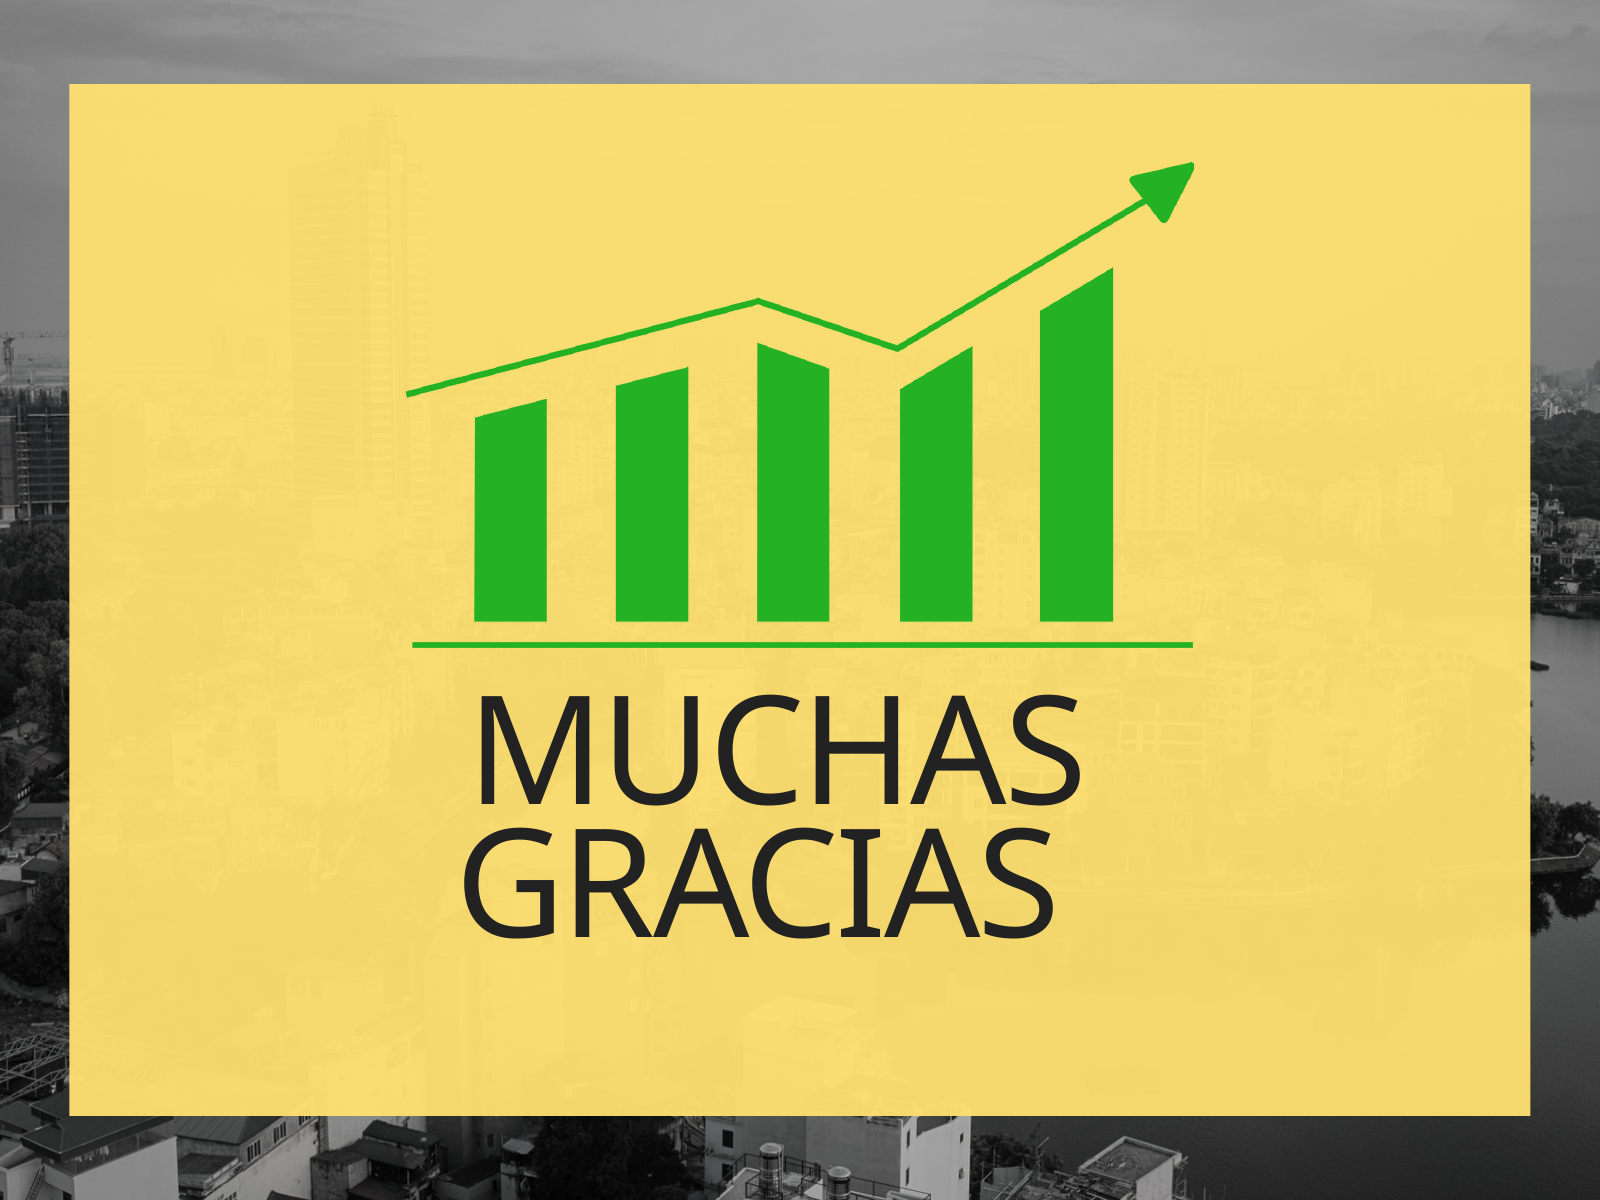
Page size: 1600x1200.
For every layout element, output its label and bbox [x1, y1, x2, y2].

text_box [243, 673, 1311, 1081]
text_box [0, 0, 1600, 1200]
